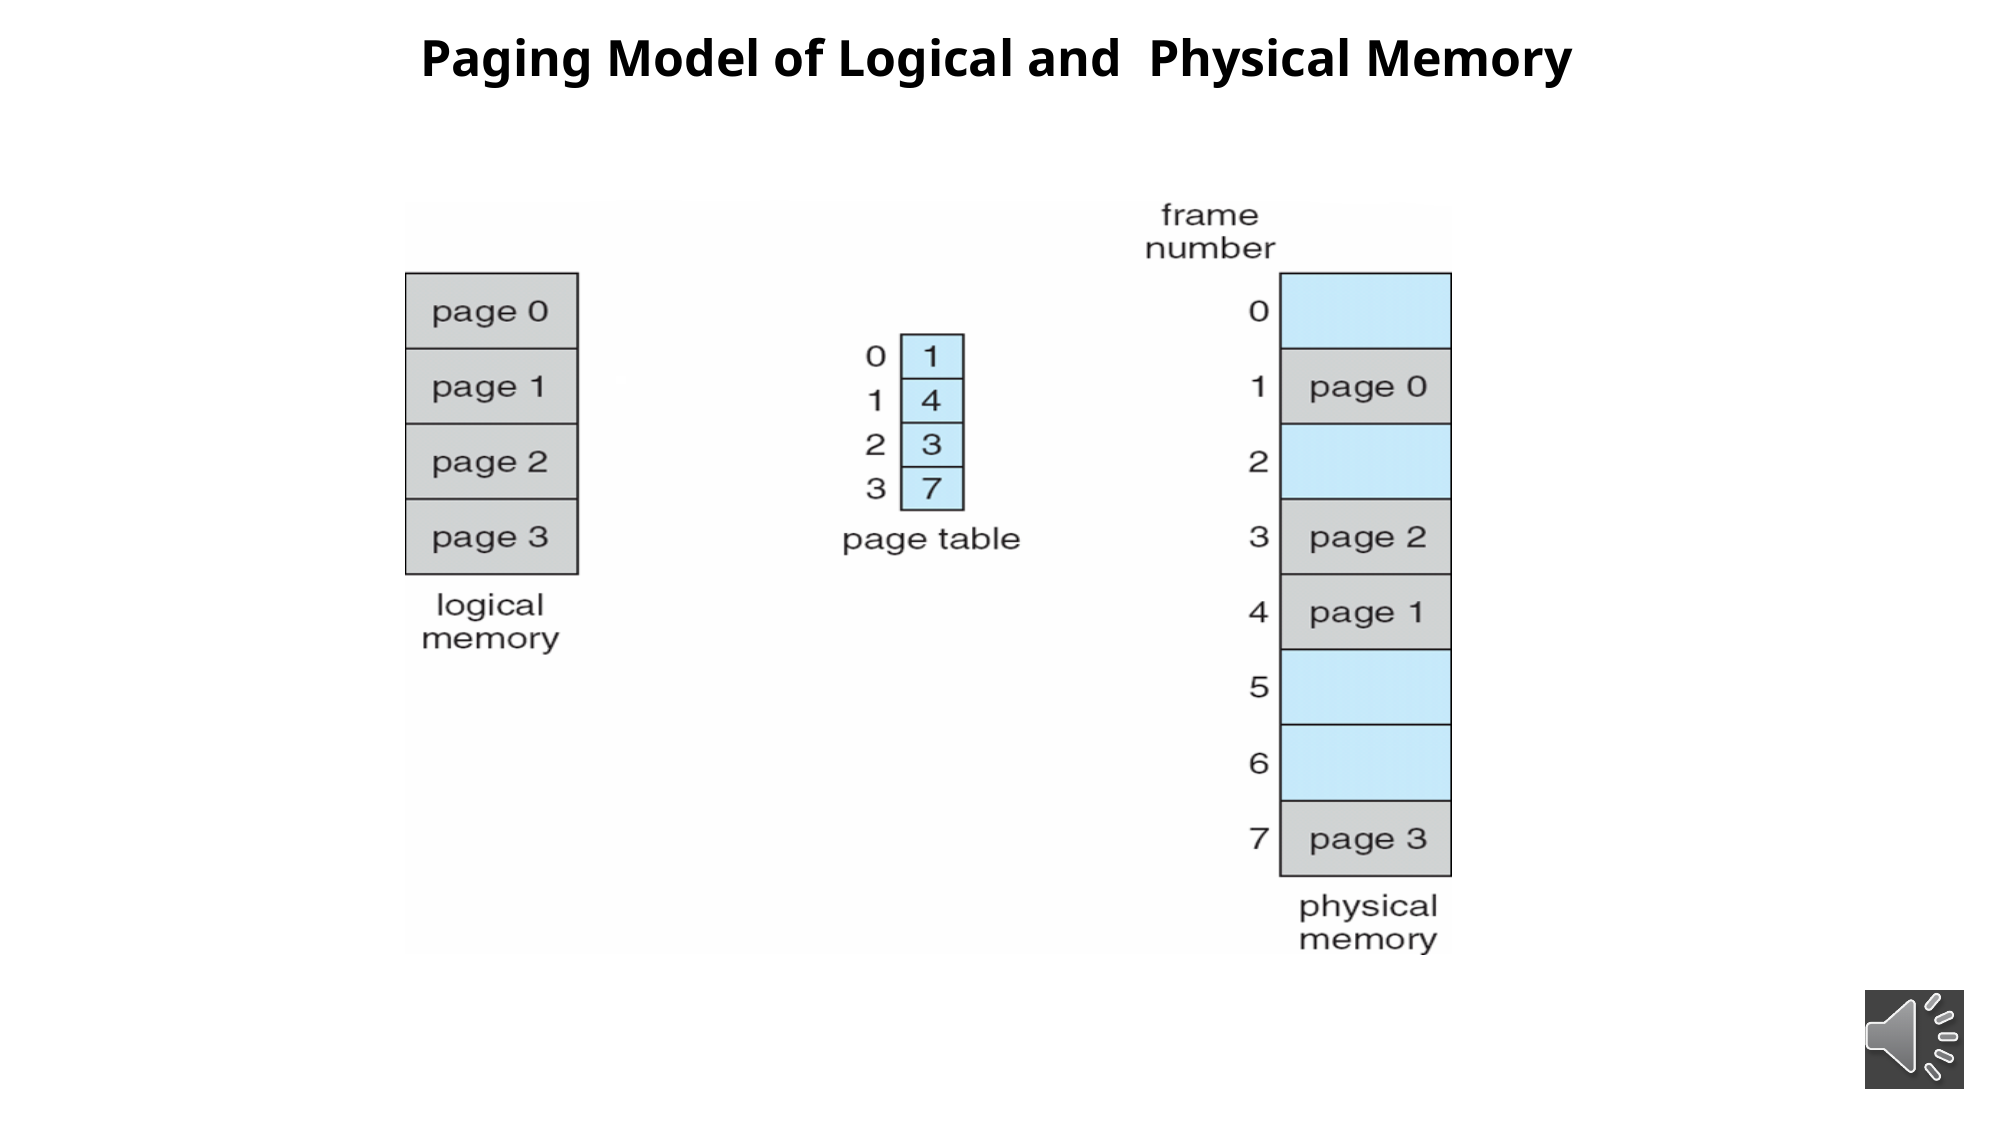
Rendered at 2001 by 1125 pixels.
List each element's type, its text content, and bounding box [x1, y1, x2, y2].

title Paging Model of Logical and Physical Memory [405, 7, 1756, 114]
picture [405, 197, 1452, 955]
picture [1864, 989, 1965, 1090]
